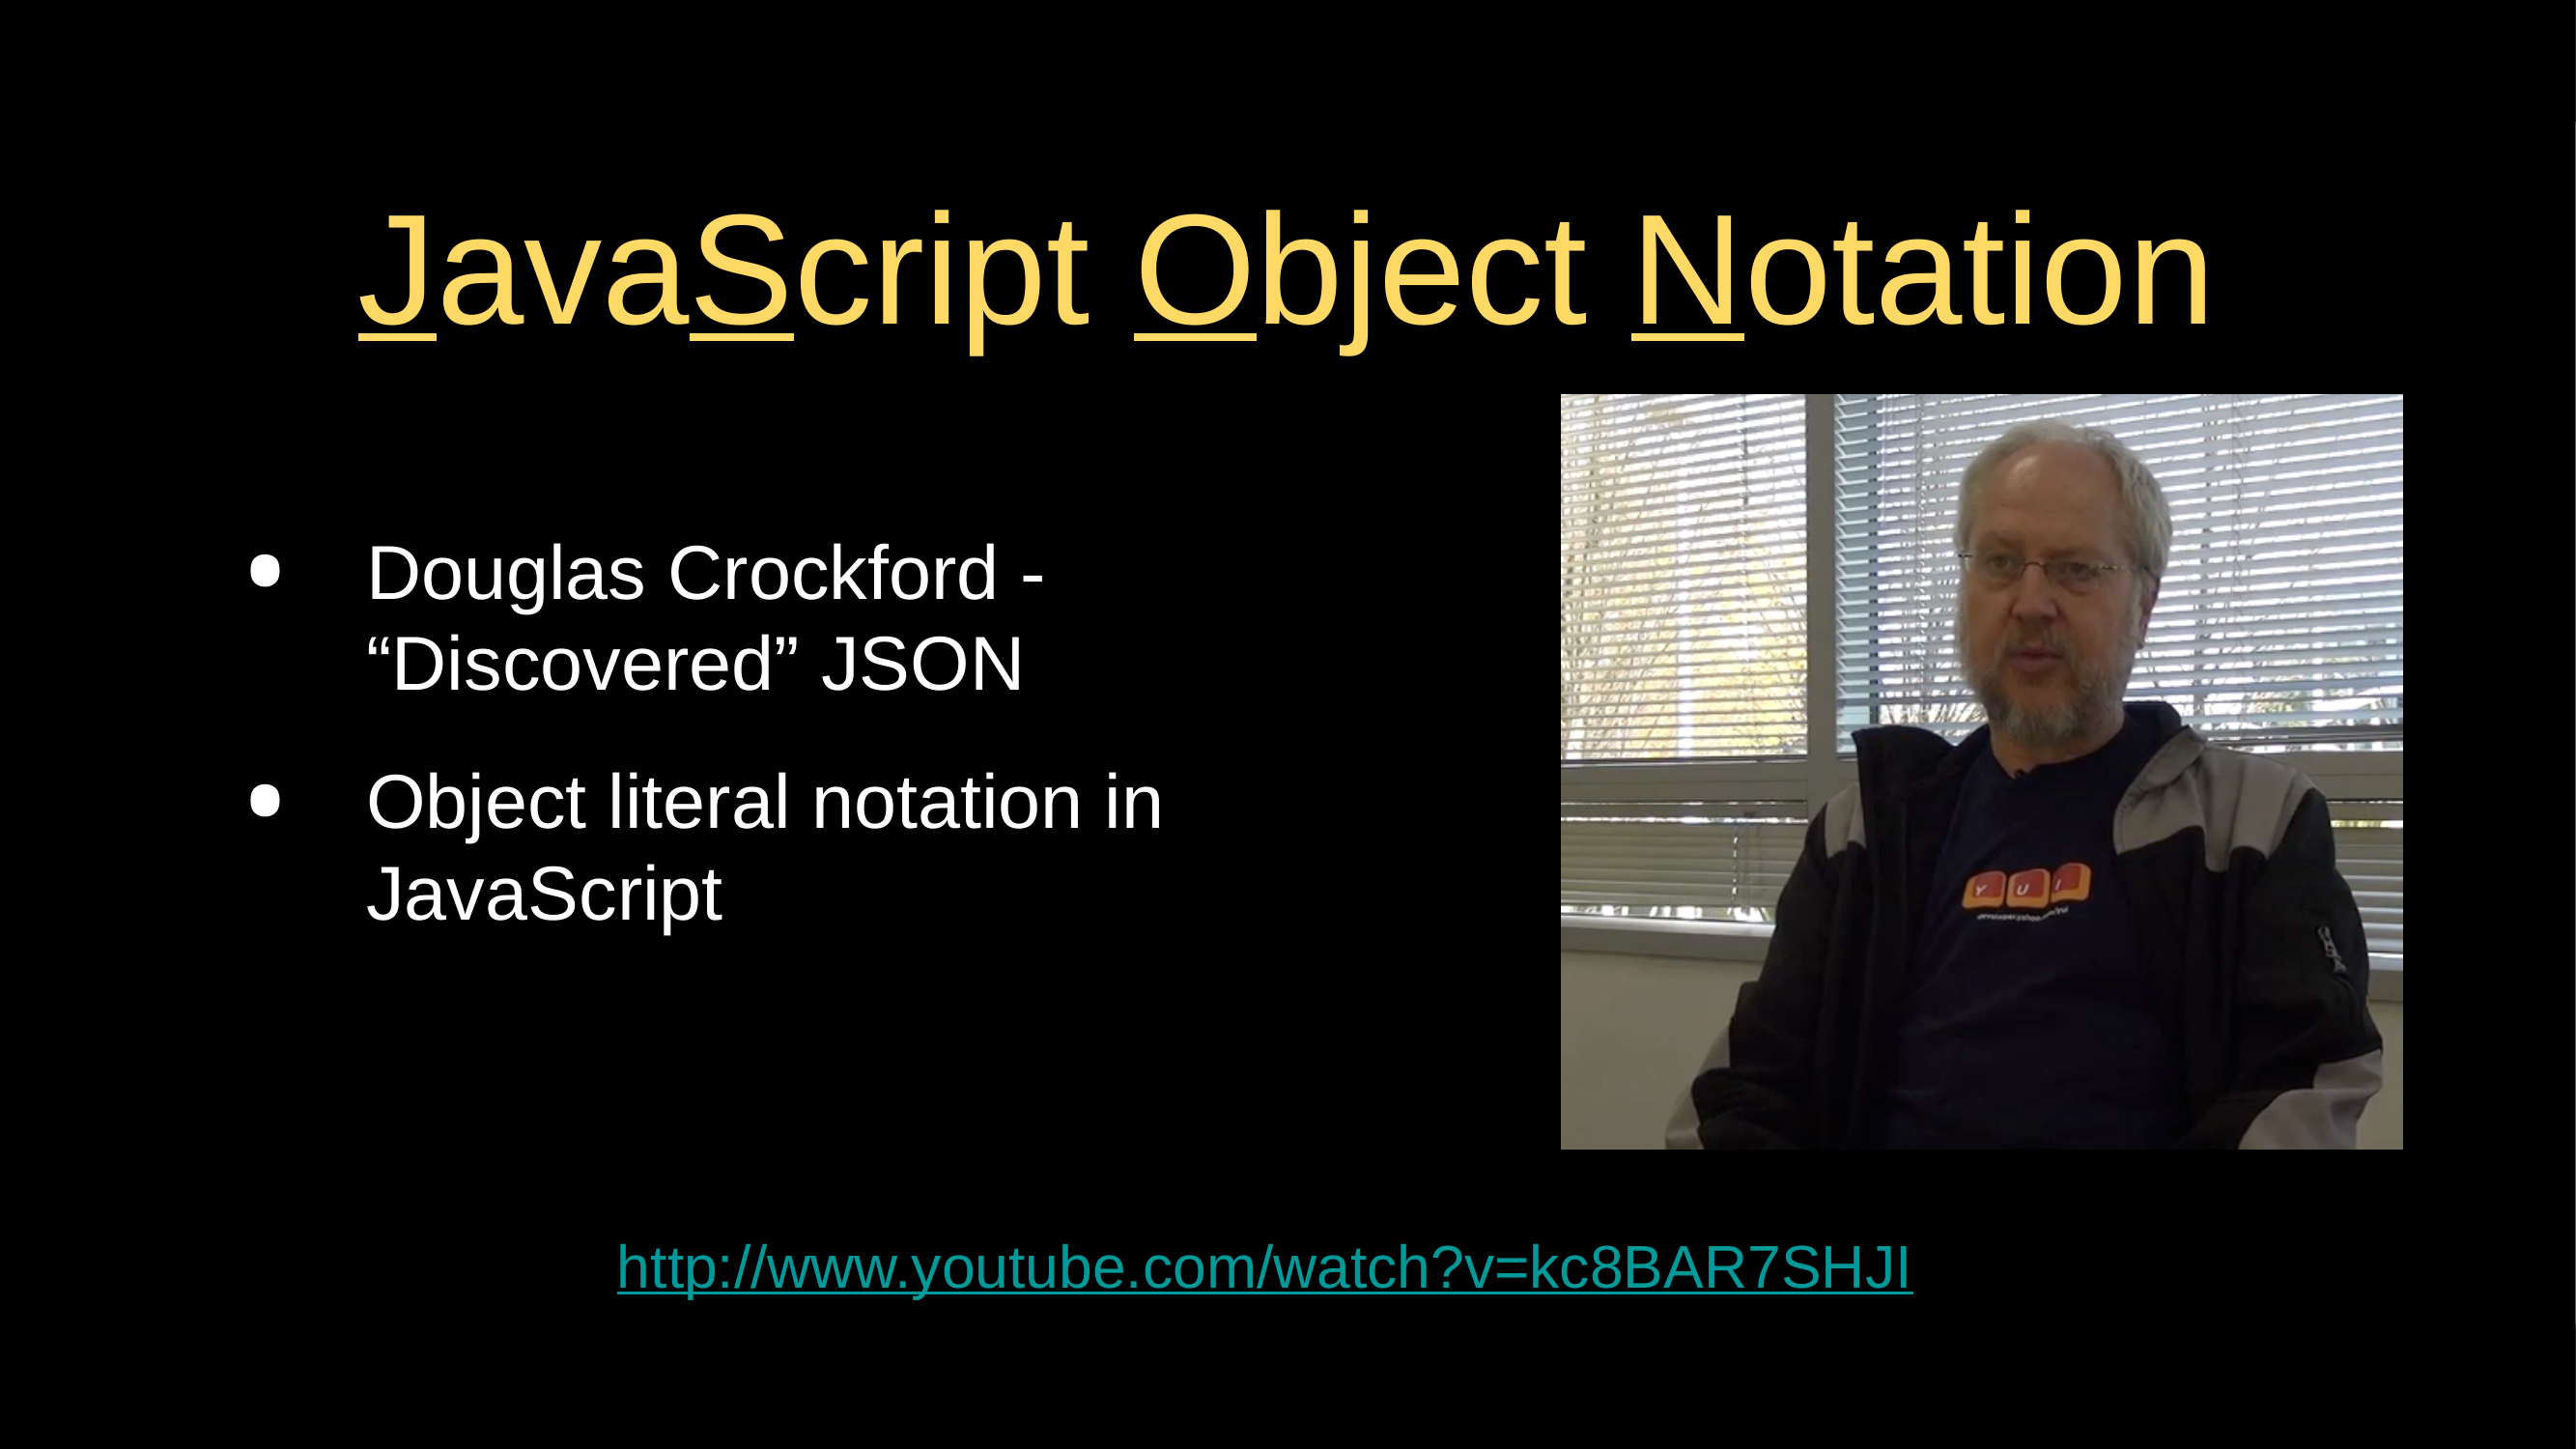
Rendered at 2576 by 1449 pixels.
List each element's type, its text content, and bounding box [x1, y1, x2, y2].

picture [1561, 394, 2404, 1150]
text_box http://www.youtube.com/watch?v=kc8BAR7SHJI [365, 1211, 2166, 1317]
title JavaScript Object Notation [183, 121, 2391, 403]
list Douglas Crockford - “Discovered” JSON Object literal notation in JavaScript [183, 412, 1508, 1046]
